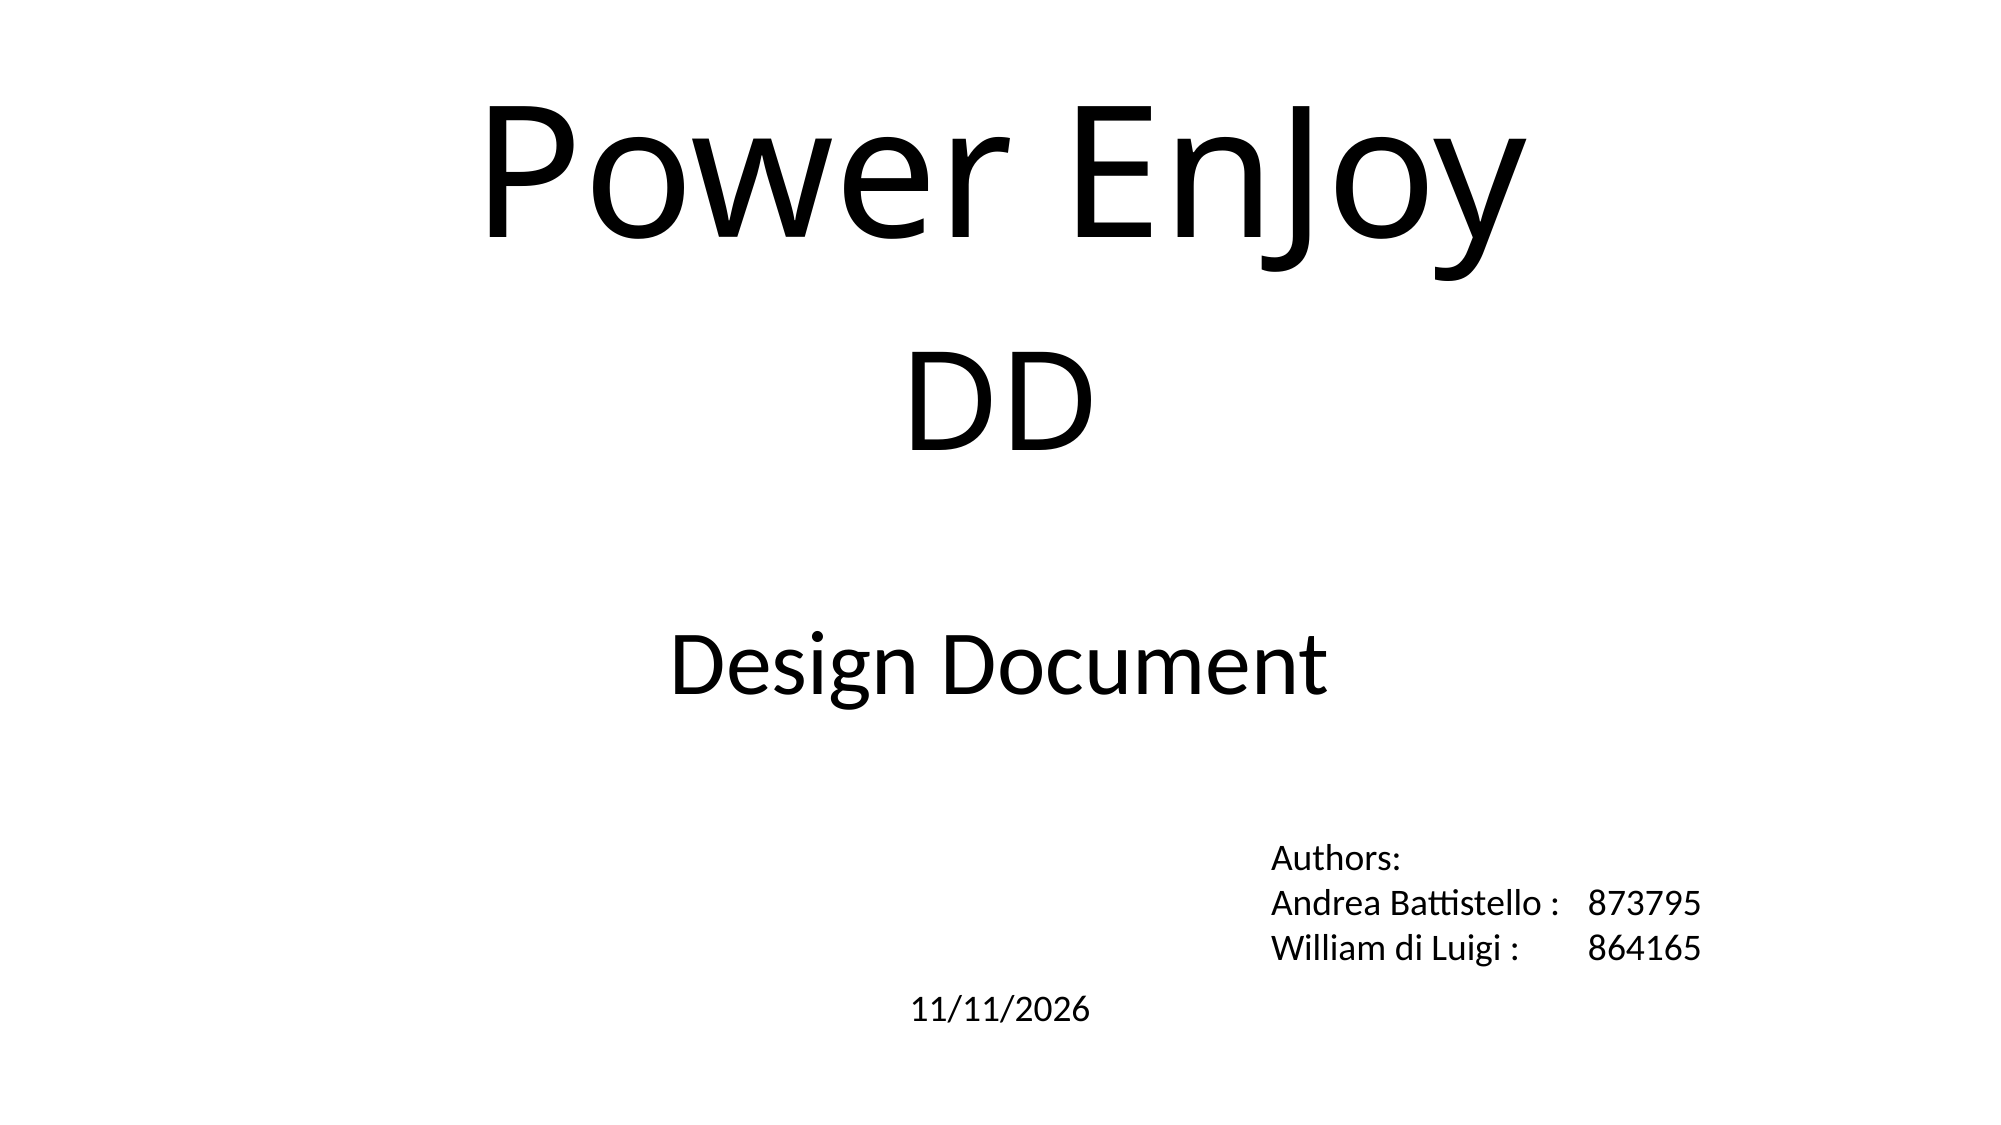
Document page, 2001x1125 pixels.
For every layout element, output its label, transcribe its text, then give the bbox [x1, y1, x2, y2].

subtitle Design Document [437, 607, 1563, 793]
text_box Authors: Andrea Battistello : 873795 William di Luigi : 864165 [1256, 825, 1903, 976]
title DD [249, 408, 1750, 610]
text_box 14/12/16 [894, 976, 1106, 1037]
text_box Power EnJoy [249, 15, 1750, 408]
